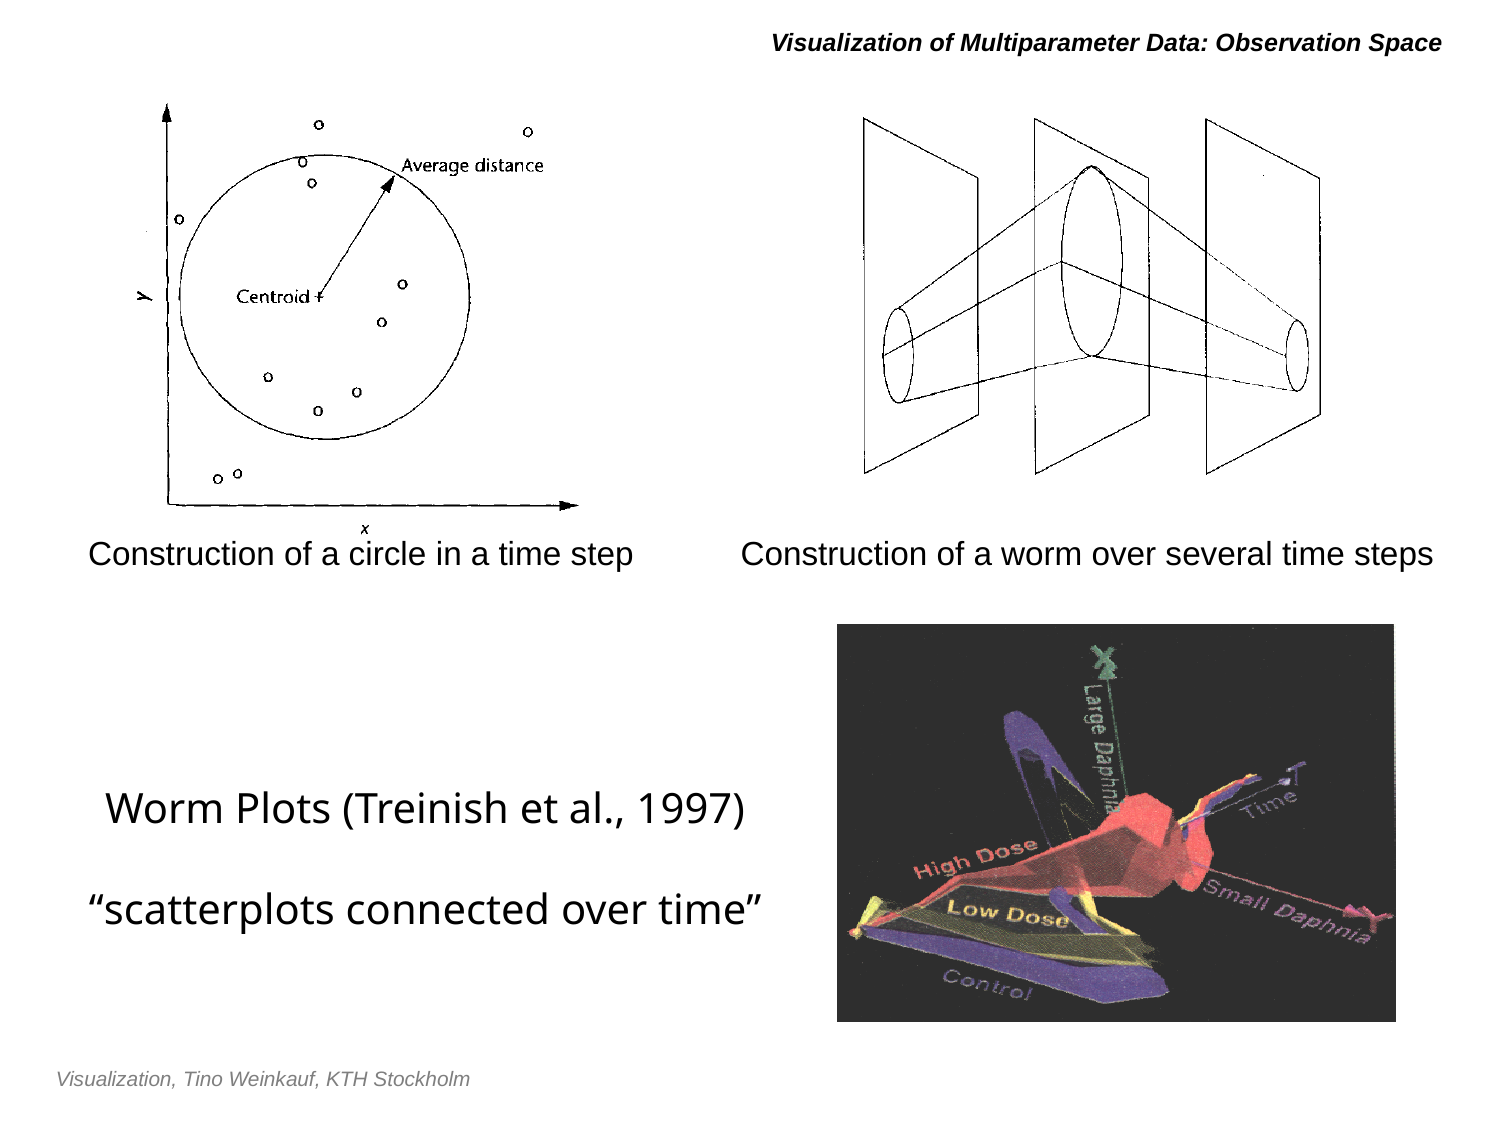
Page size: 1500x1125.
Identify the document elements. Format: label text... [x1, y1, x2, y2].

text_box Worm Plots (Treinish et al., 1997) “scatterplots connected over time” [62, 774, 788, 940]
picture [837, 624, 1396, 1022]
picture [845, 99, 1331, 480]
title Visualization of Multiparameter Data: Observation Space [237, 18, 1460, 67]
text_box Construction of a circle in a time step [73, 524, 650, 580]
text_box Construction of a worm over several time steps [725, 524, 1450, 580]
picture [122, 62, 610, 540]
